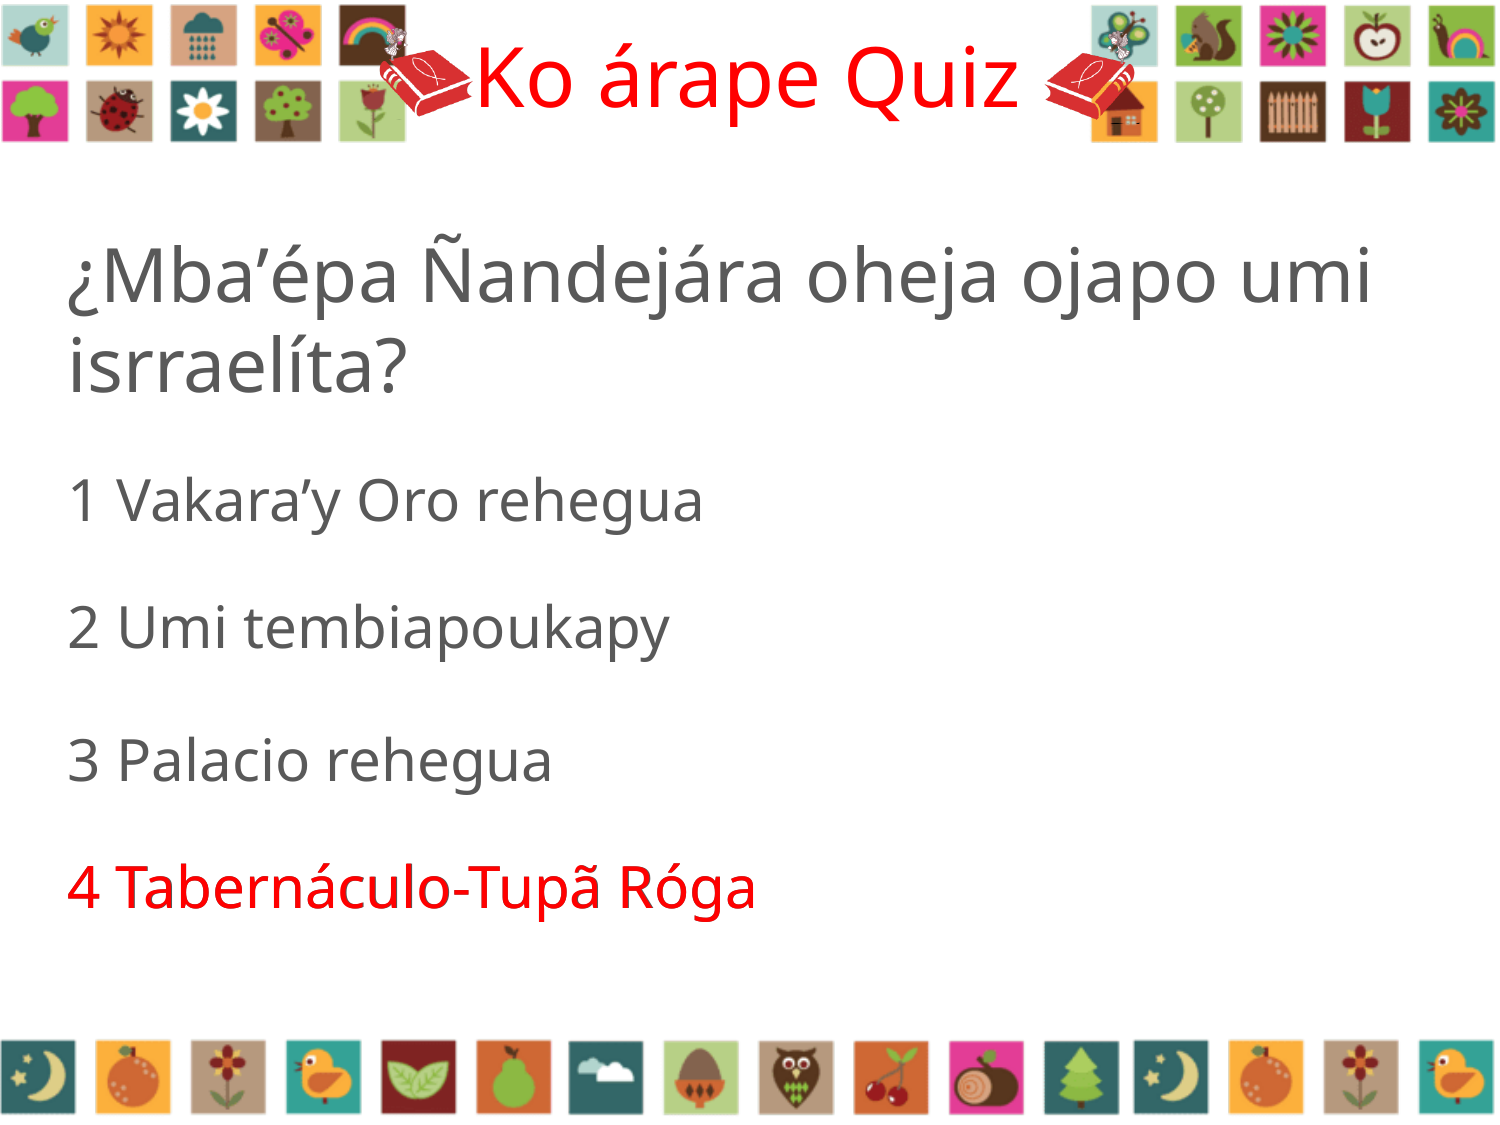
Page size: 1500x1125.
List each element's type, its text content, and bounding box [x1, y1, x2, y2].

text_box Ko árape Quiz [425, 16, 1013, 131]
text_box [0, 1028, 1500, 1118]
text_box 4 Tabernáculo-Tupã Róga [52, 842, 1482, 928]
text_box 2 Umi tembiapoukapy [53, 582, 1436, 668]
picture [1012, 3, 1500, 150]
picture [0, 3, 505, 150]
text_box 1 Vakara’y Oro rehegua [53, 456, 1436, 541]
text_box ¿Mbaʼépa Ñandejára oheja ojapo umi isrraelíta? [53, 219, 1436, 415]
text_box 3 Palacio rehegua [53, 716, 1483, 801]
